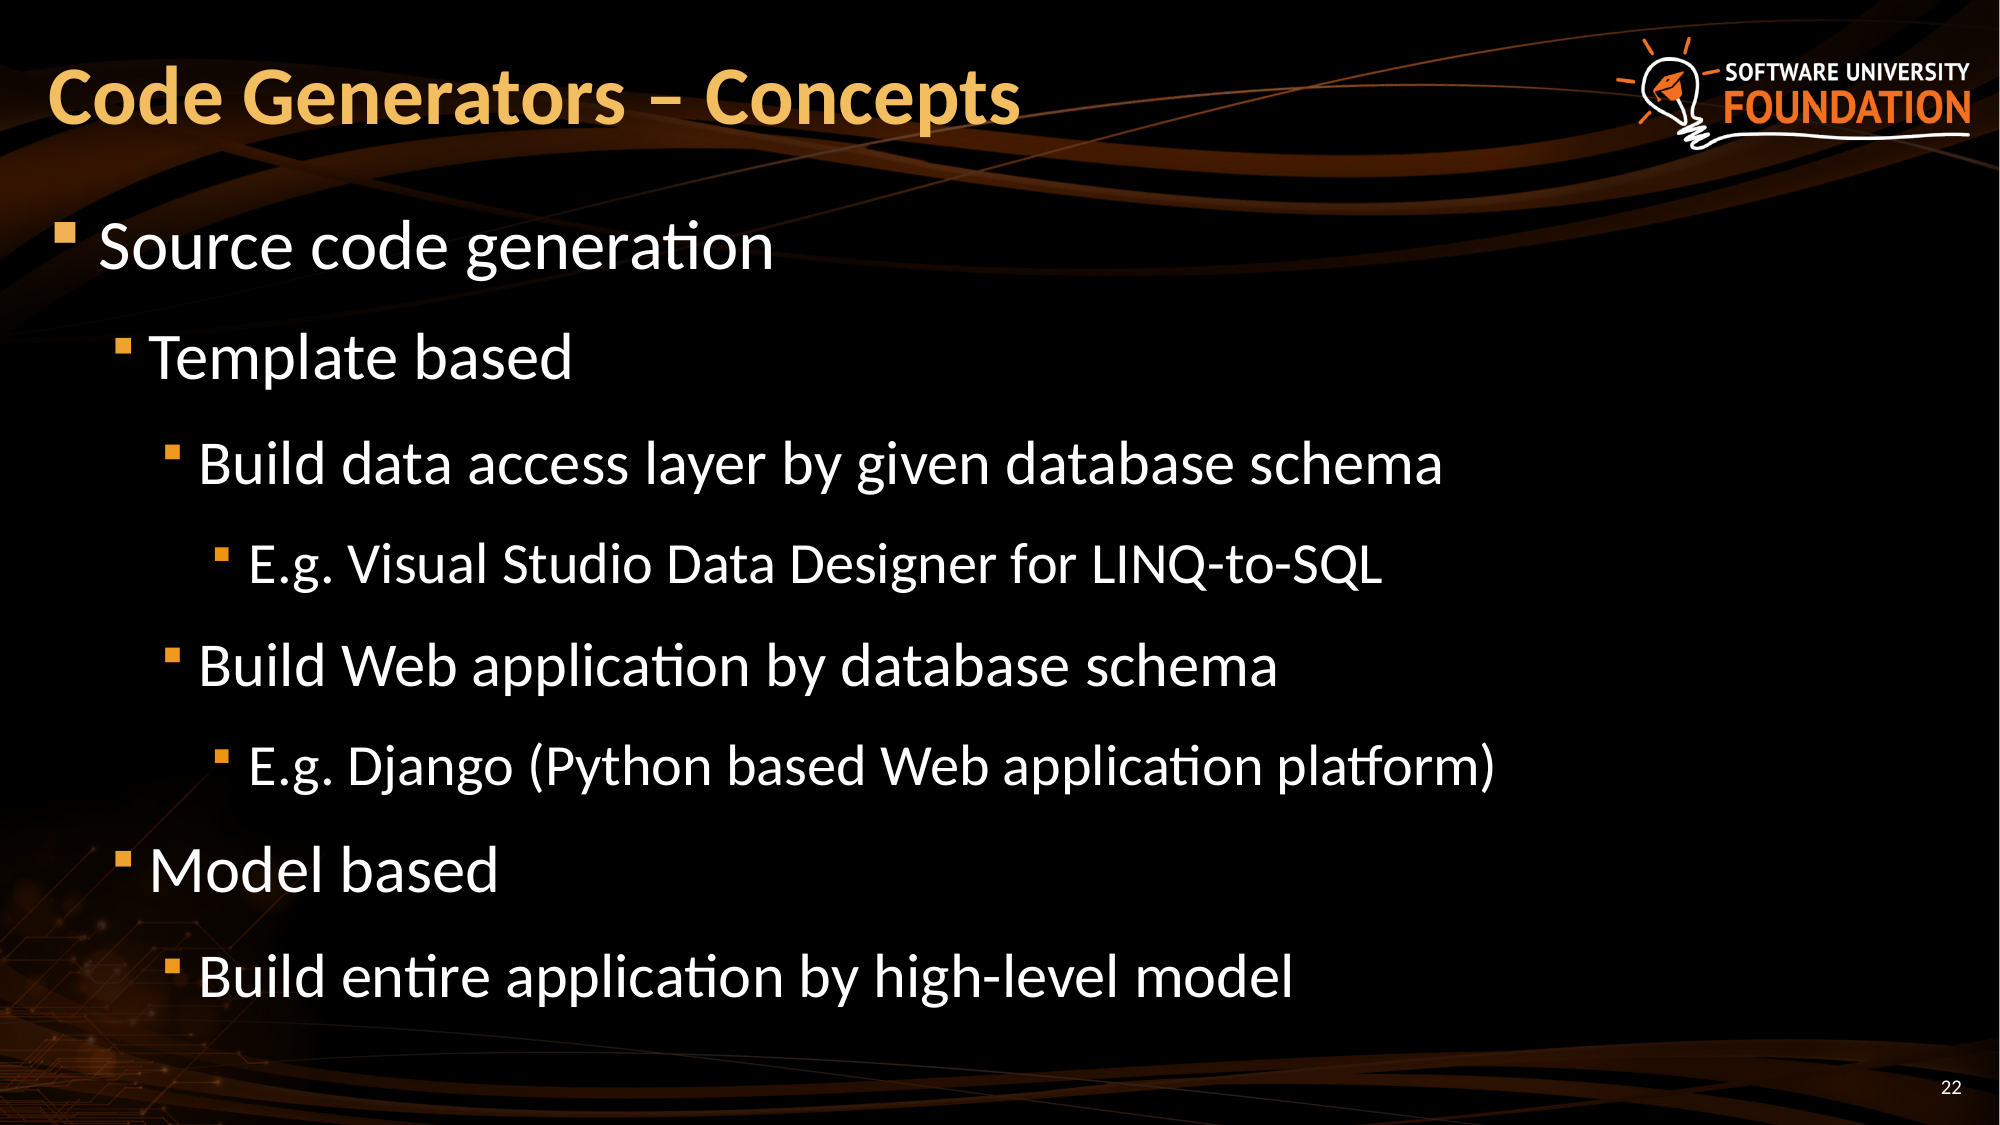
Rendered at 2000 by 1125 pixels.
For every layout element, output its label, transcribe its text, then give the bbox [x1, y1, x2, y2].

title Code Generators – Concepts [30, 6, 1602, 189]
list Source code generation Template based Build data access layer by given database schema E.g. Visual Studio Data Designer for LINQ-to-SQL Build Web application by database schema E.g. Django (Python based Web application platform) Model based Build entire application by high-level model [31, 188, 1968, 1103]
picture [0, 0, 2000, 1125]
